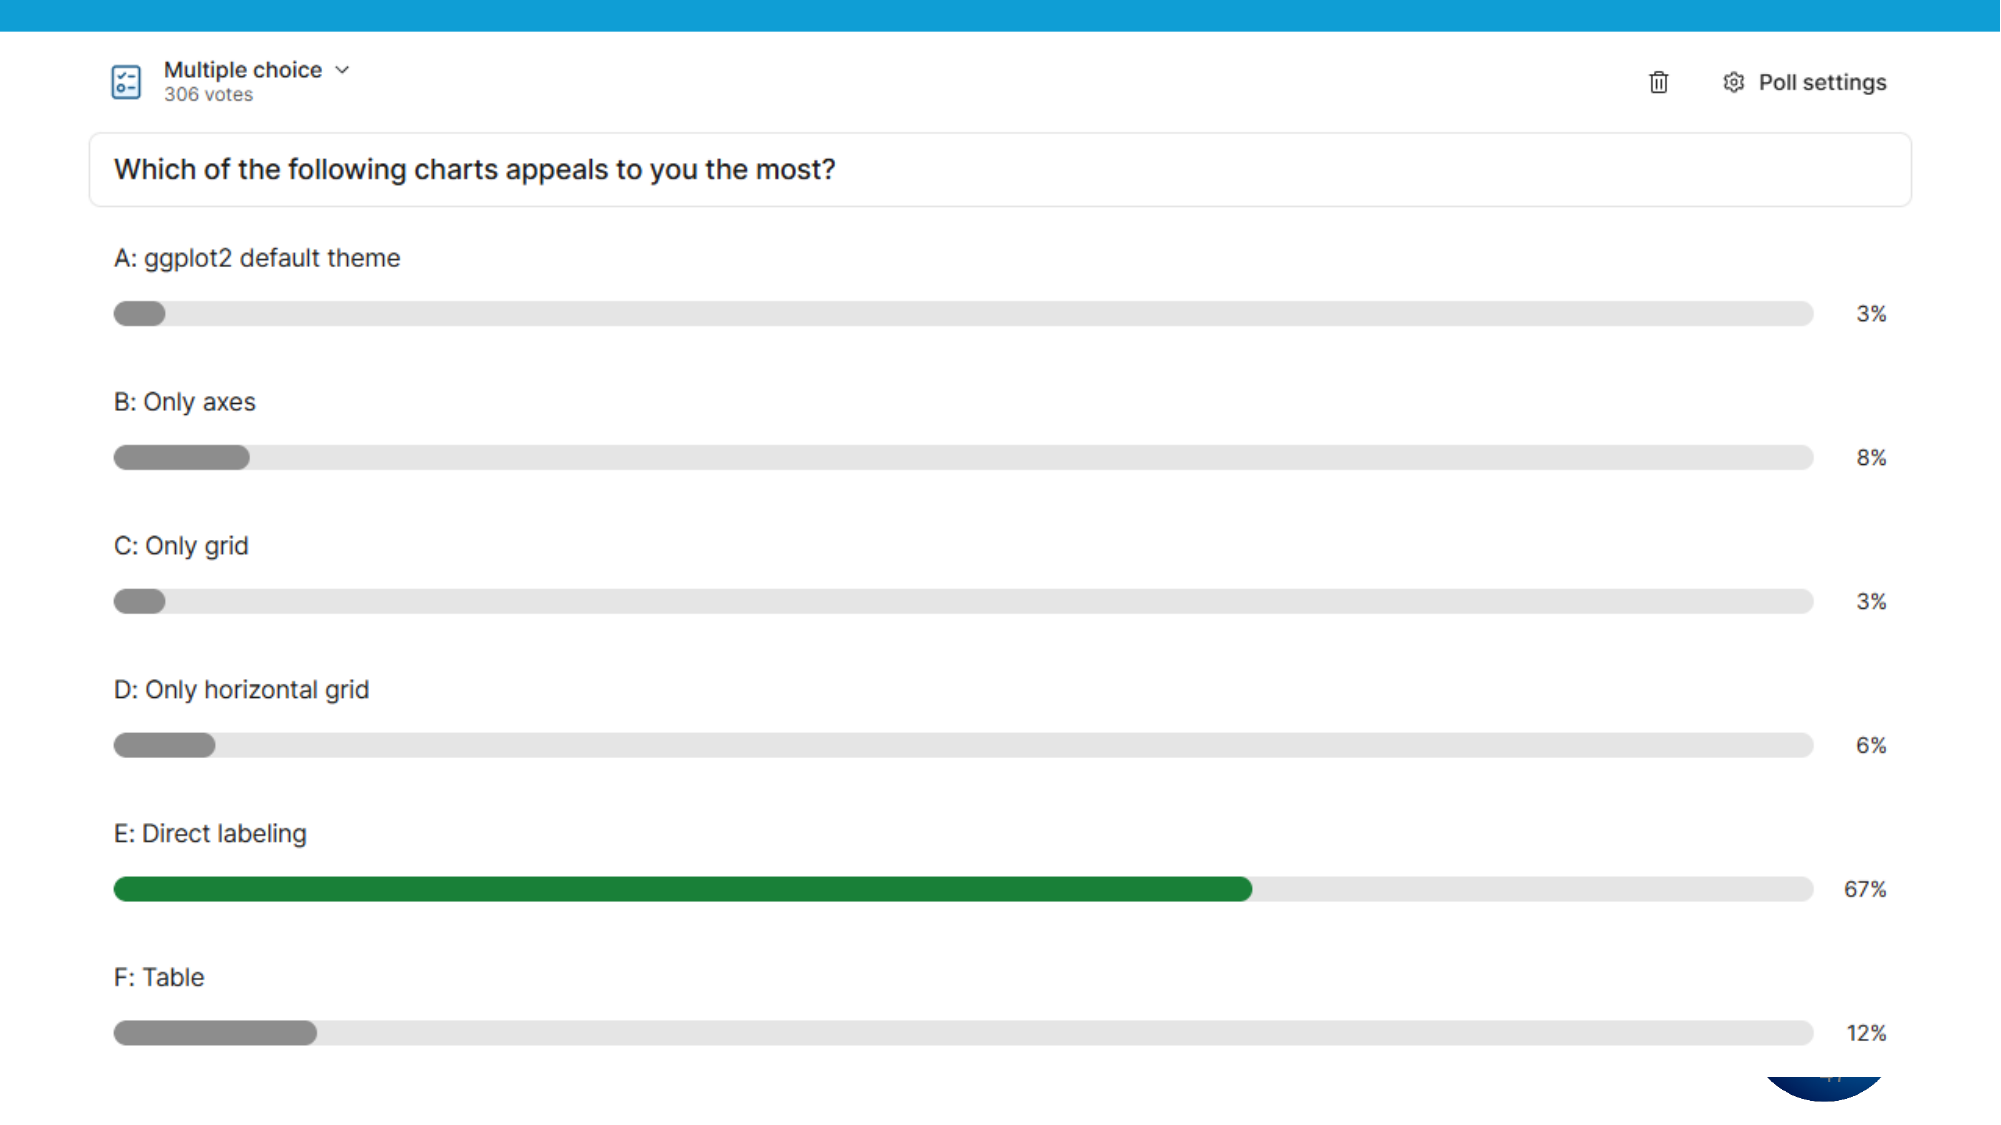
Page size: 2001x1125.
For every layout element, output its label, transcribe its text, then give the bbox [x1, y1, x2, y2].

slide_number 47 [1412, 1078, 1863, 1103]
text_box [0, 0, 2000, 33]
picture [78, 47, 1922, 1106]
